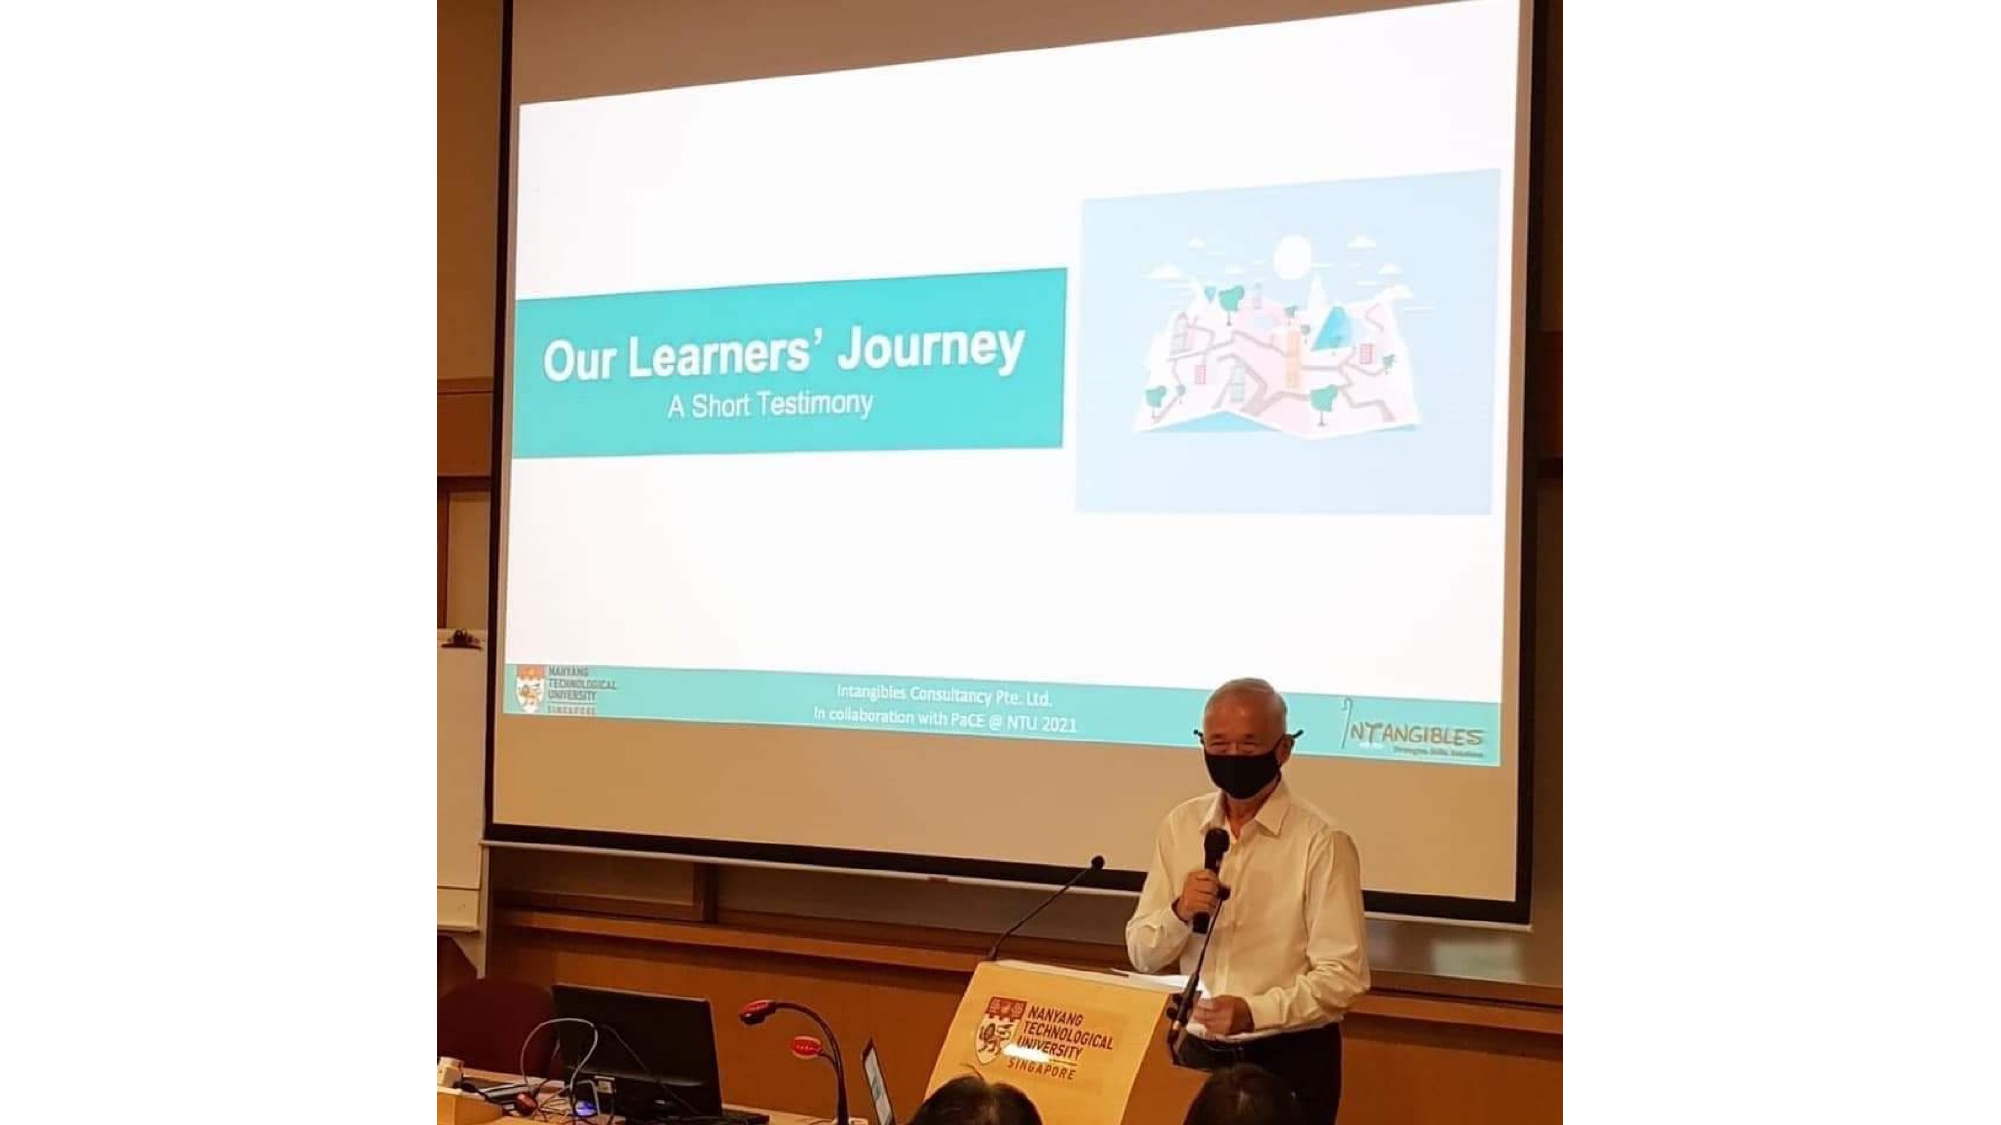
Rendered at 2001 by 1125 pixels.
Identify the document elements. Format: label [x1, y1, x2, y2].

picture [437, 0, 1563, 1125]
